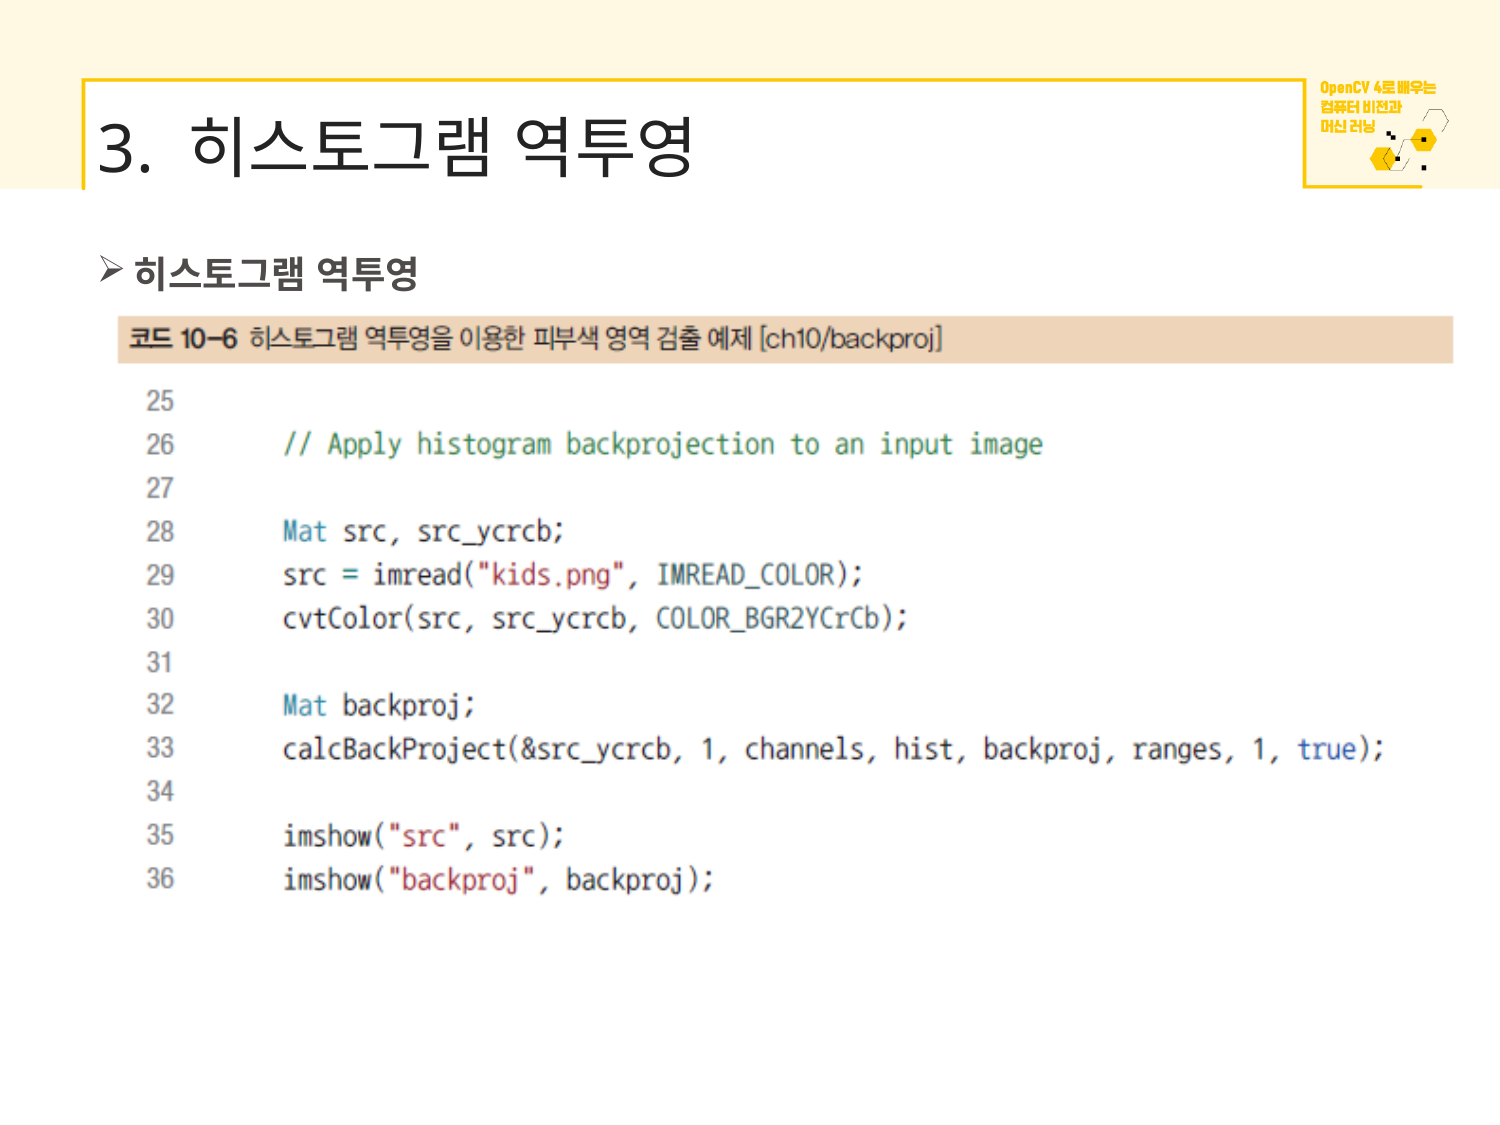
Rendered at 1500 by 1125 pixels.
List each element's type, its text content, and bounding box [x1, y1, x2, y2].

title 3. 히스토그램 역투영 [82, 61, 1413, 193]
picture [0, 0, 1500, 1125]
list 히스토그램 역투영 [81, 239, 1412, 1054]
